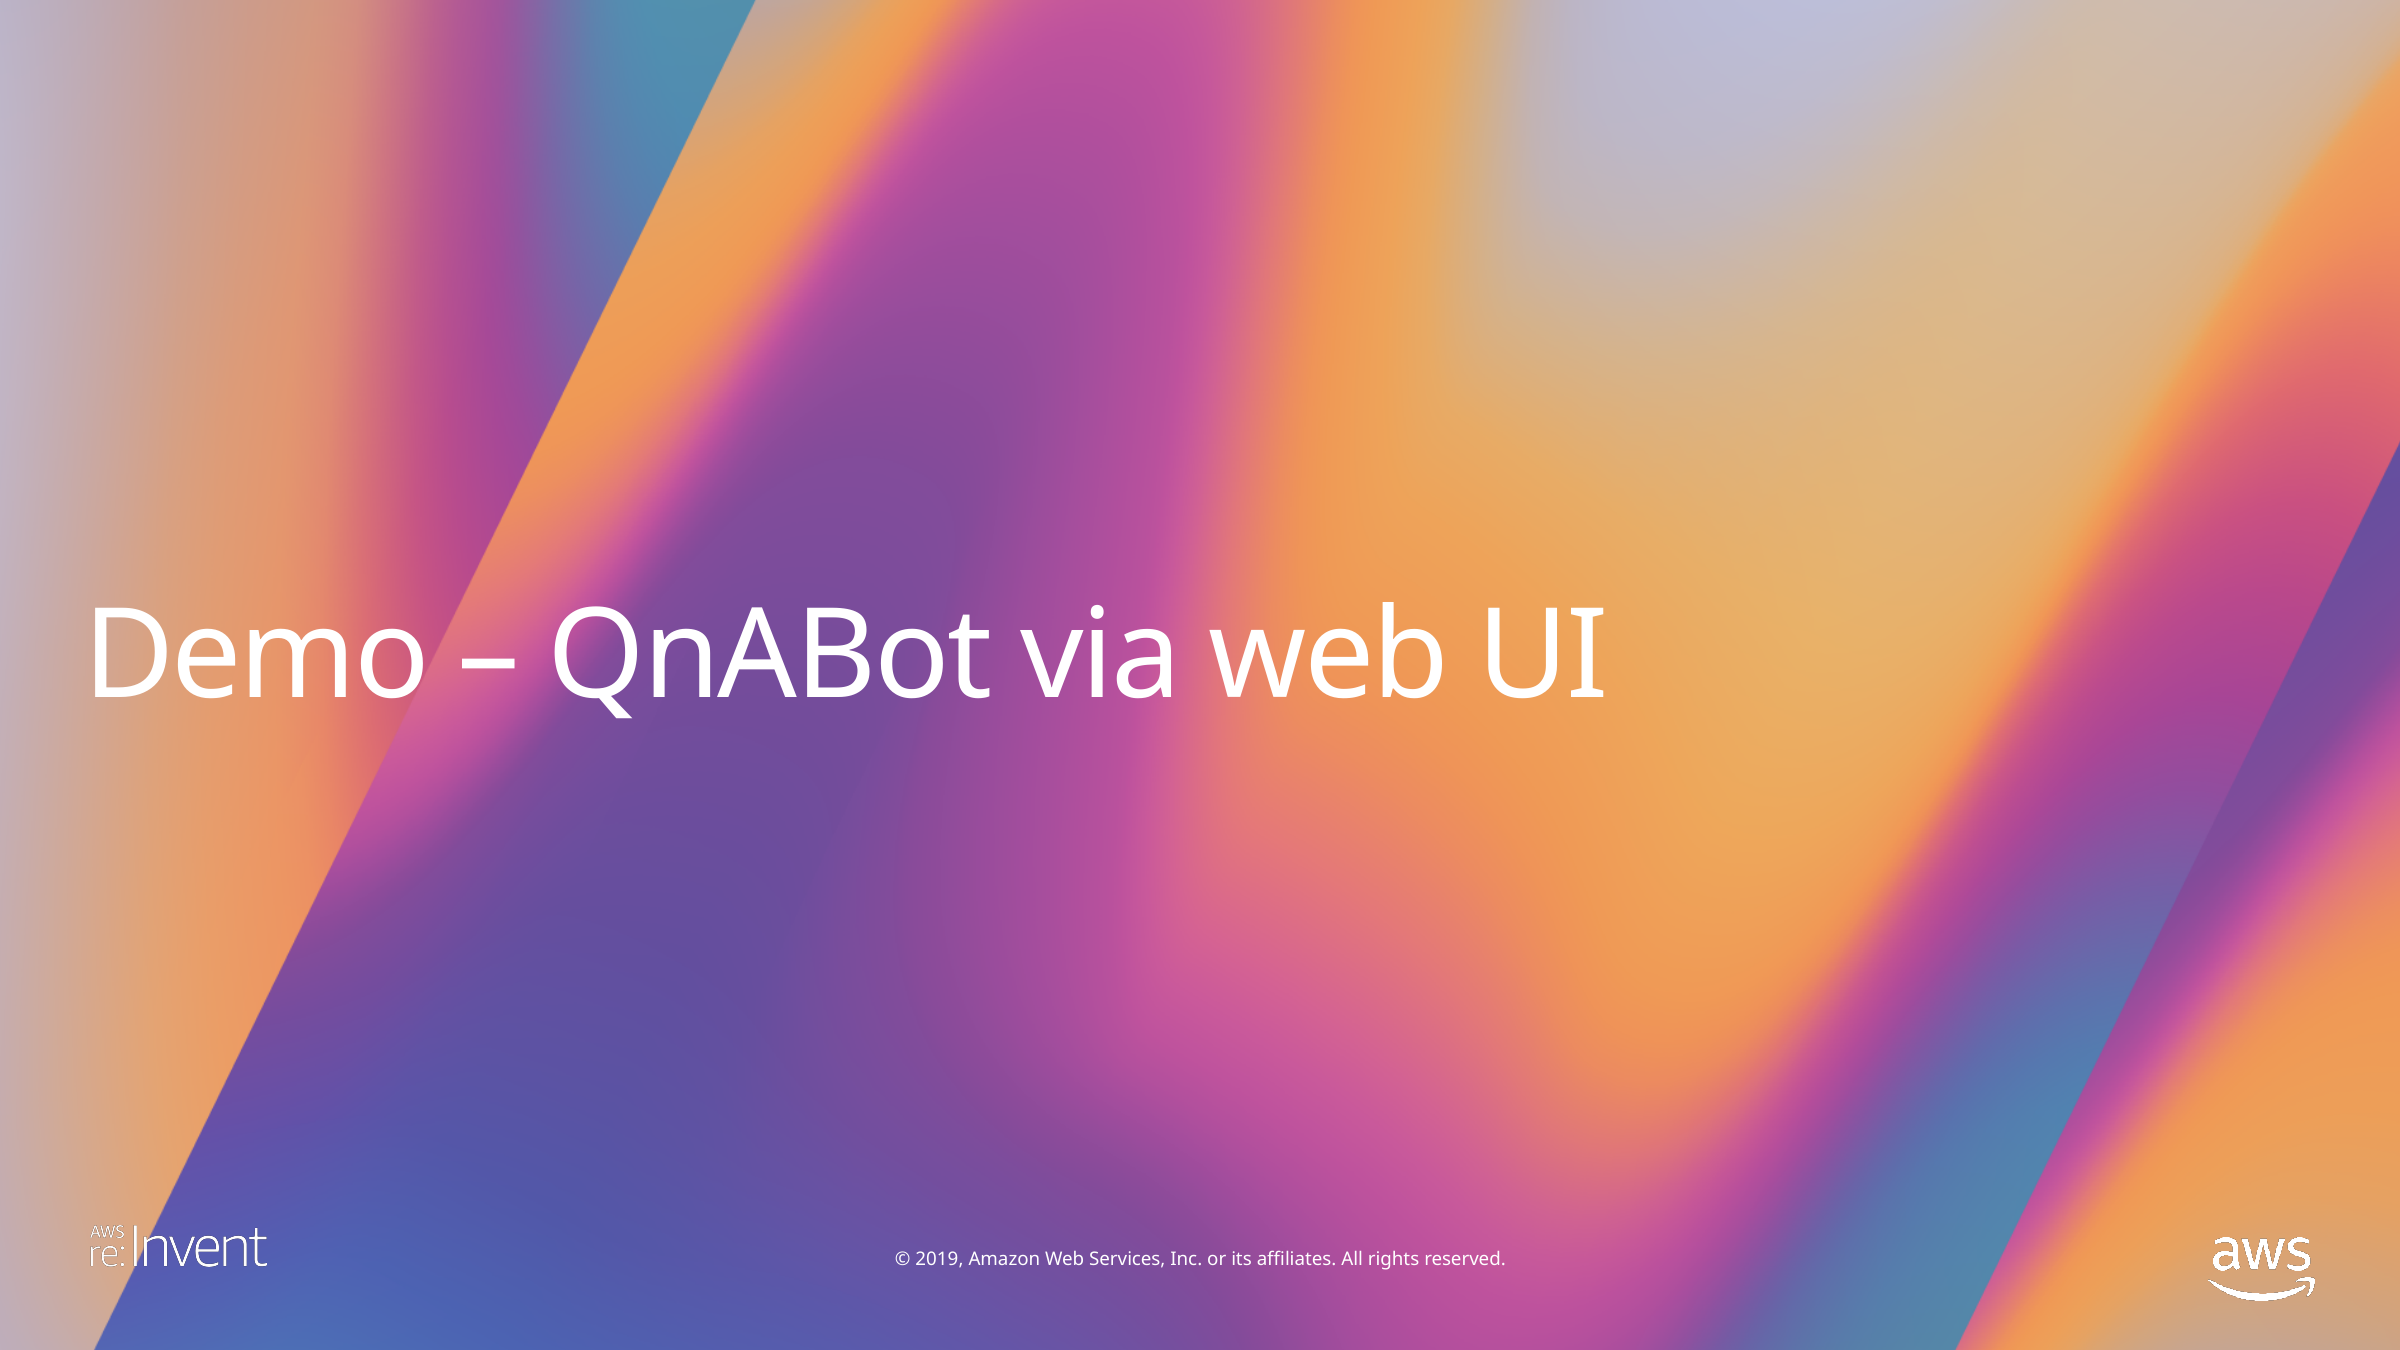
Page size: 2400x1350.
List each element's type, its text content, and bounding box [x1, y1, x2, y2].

picture [0, 0, 2400, 1350]
title Demo – QnABot via web UI [53, 565, 2171, 750]
